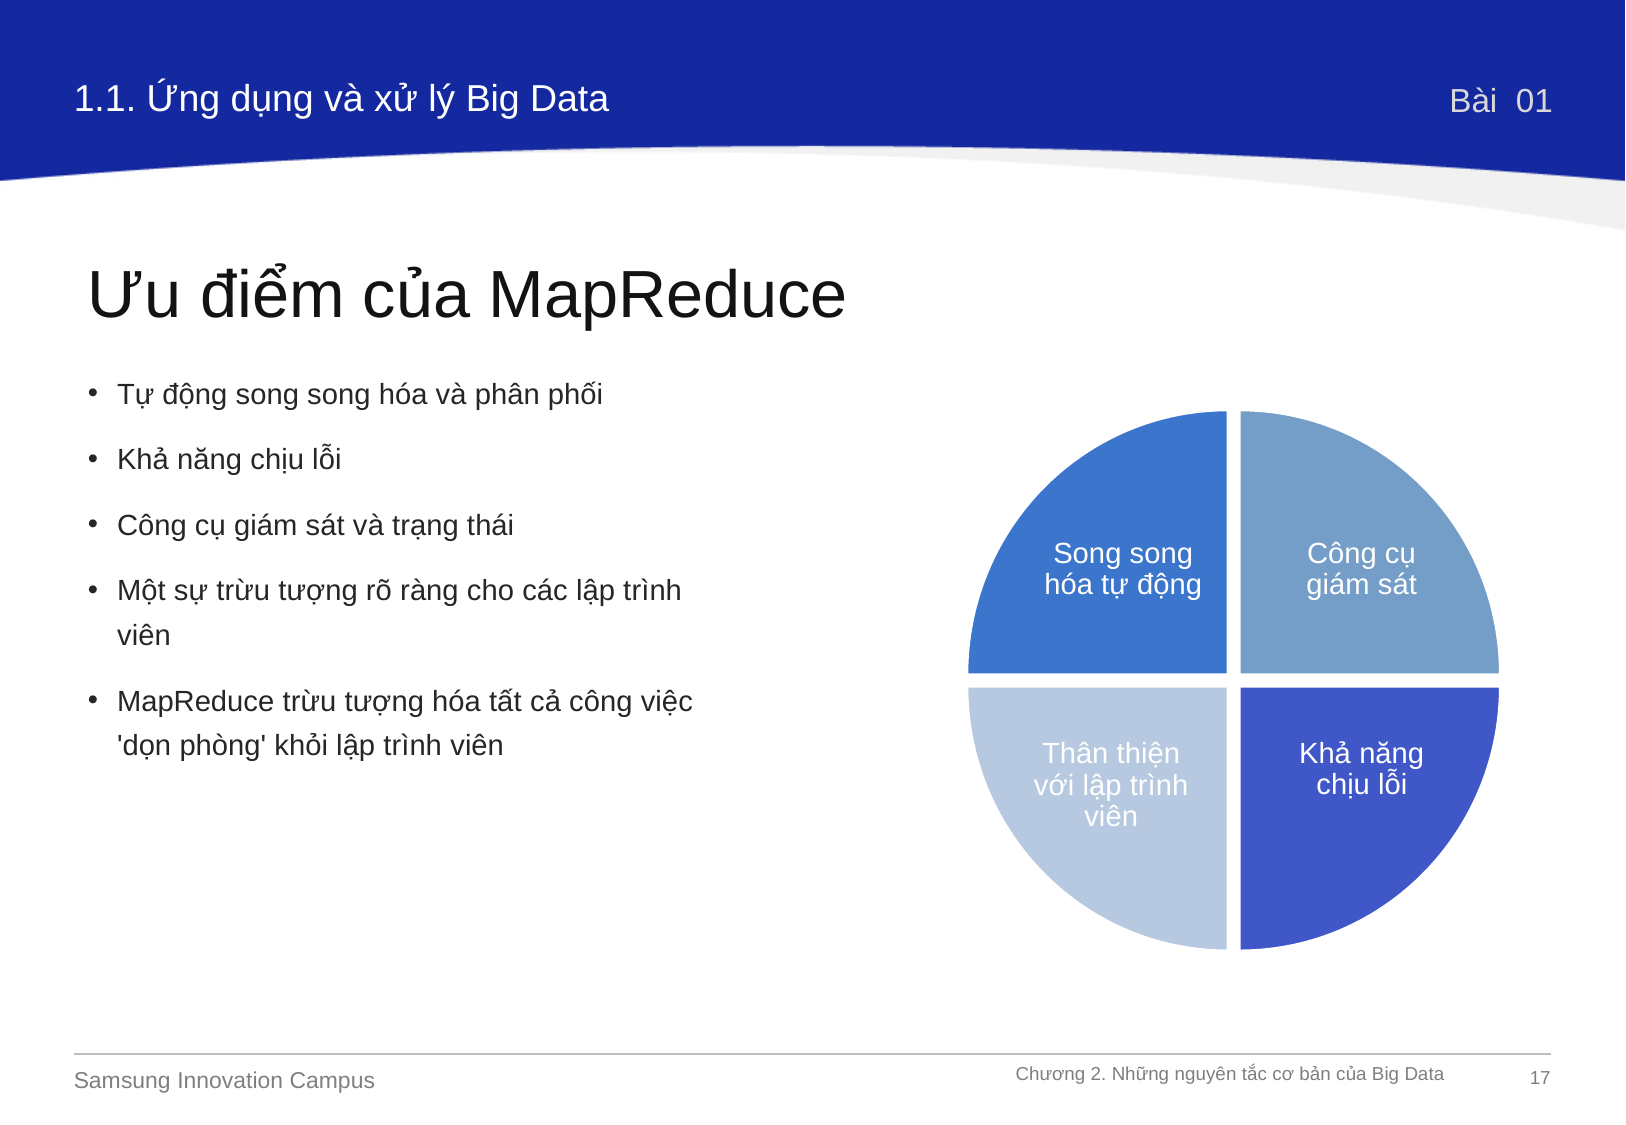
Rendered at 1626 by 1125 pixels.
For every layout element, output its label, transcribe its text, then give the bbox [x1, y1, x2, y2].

list 1.1. Ứng dụng và xử lý Big Data [73, 73, 1308, 119]
list Bài 01 [1423, 79, 1554, 120]
list Tự động song song hóa và phân phối Khả năng chịu lỗi Công cụ giám sát và trạng thái Một sự trừu tượng rõ ràng cho các lập trình viên MapReduce trừu tượng hóa tất cả công việc 'dọn phòng' khỏi lập trình viên [87, 365, 732, 516]
picture [0, 0, 1625, 1125]
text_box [966, 409, 1501, 951]
list Ưu điểm của MapReduce [87, 249, 1531, 331]
